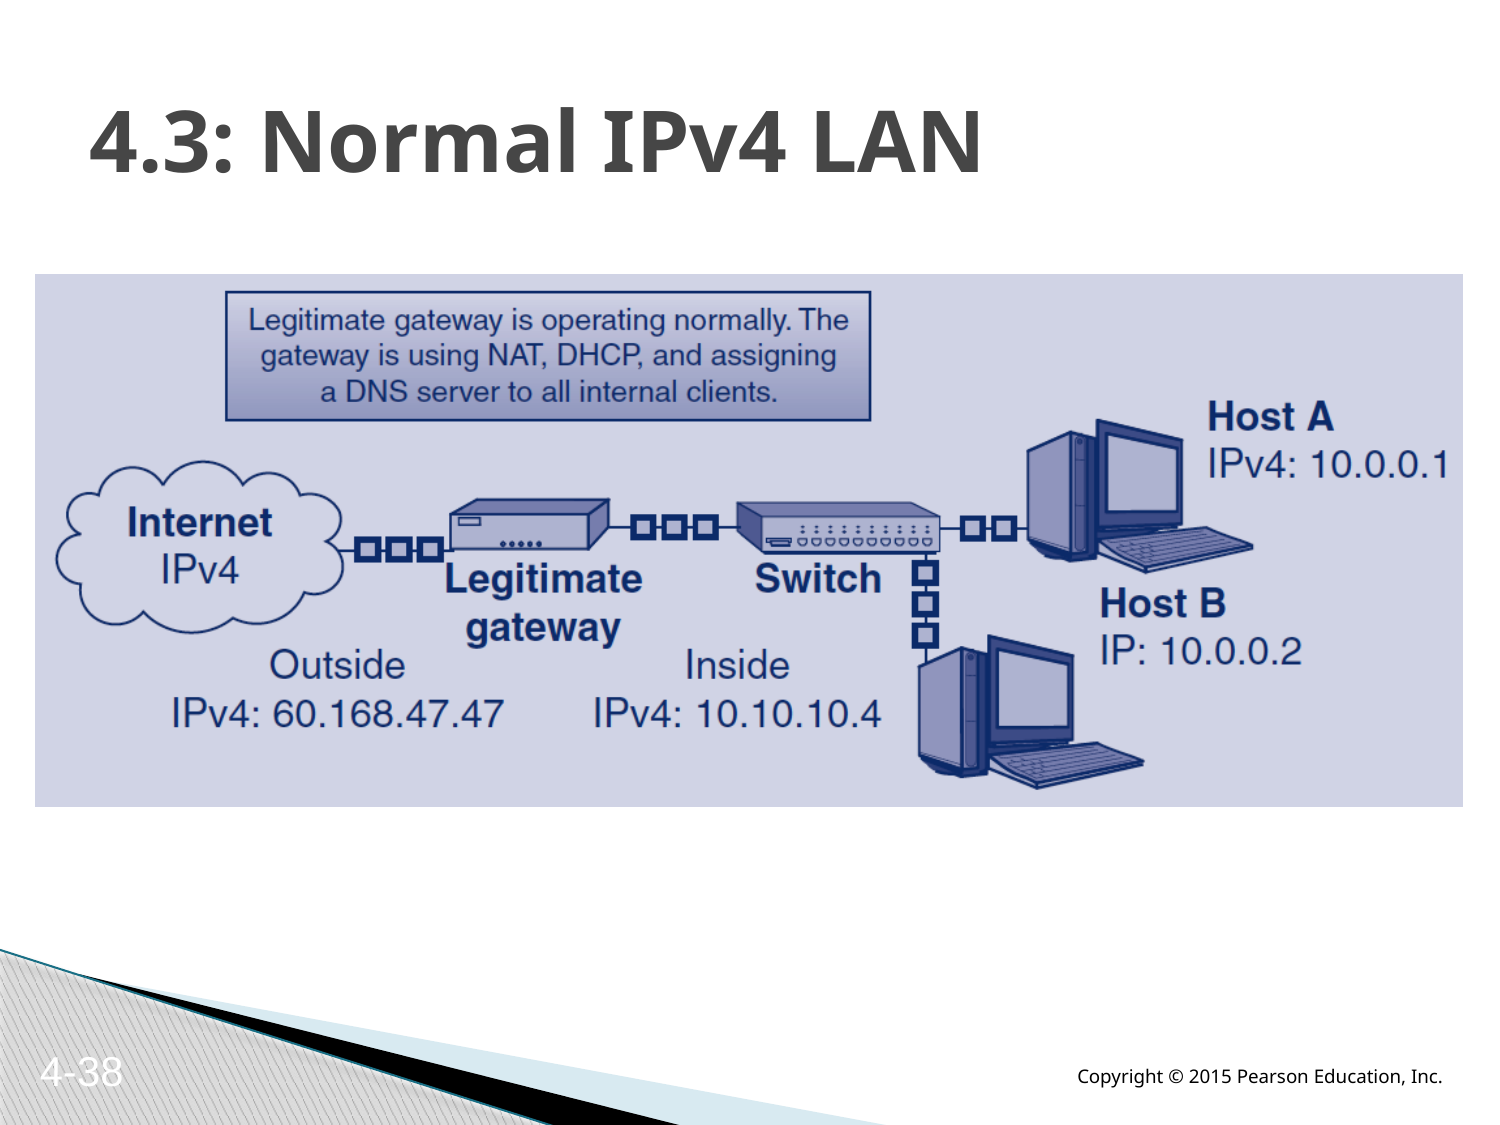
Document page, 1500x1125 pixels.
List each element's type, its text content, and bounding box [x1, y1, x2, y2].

picture [34, 274, 1463, 807]
title 4.3: Normal IPv4 LAN [75, 45, 1425, 233]
slide_number 4-38 [24, 1037, 175, 1100]
